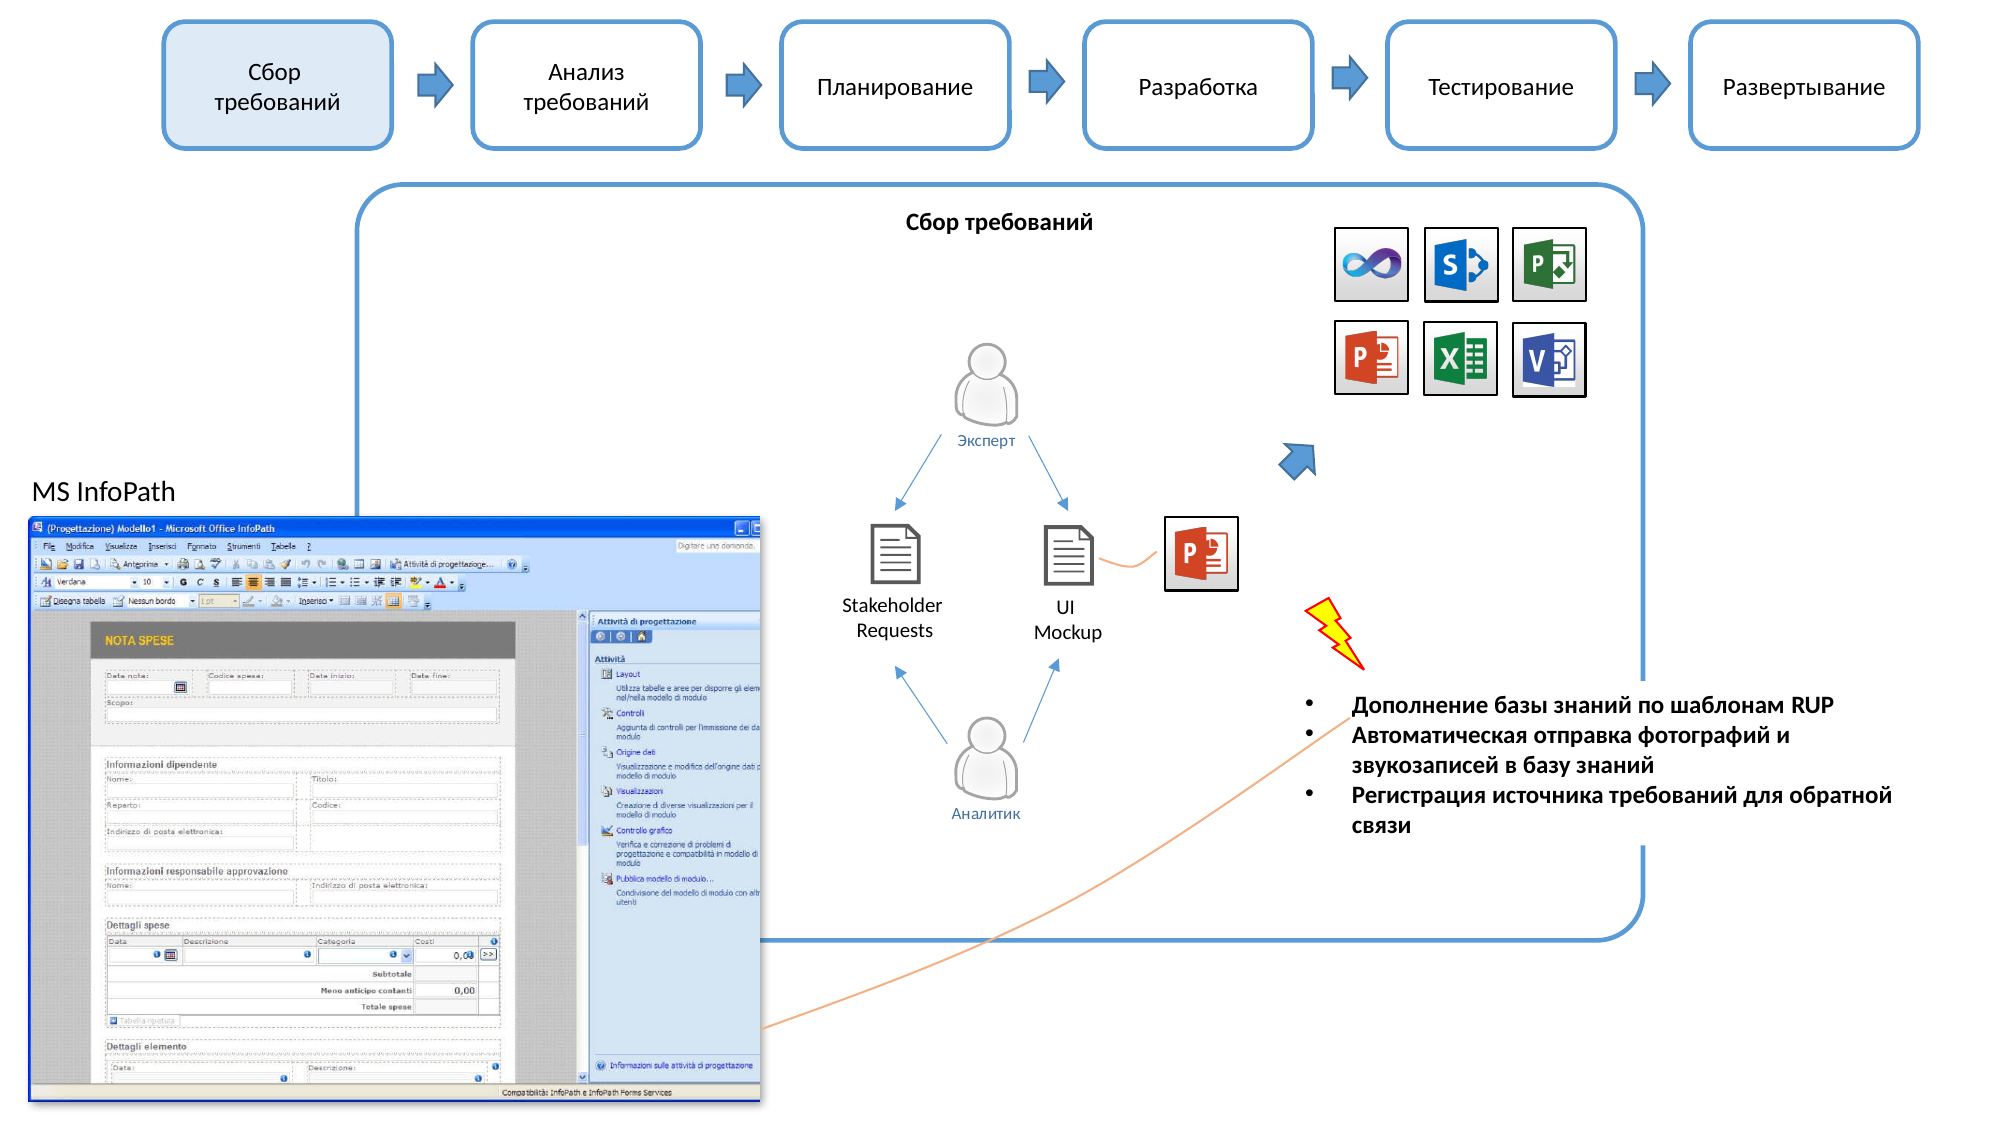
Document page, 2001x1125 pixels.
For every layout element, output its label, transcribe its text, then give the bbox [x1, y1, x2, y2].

text_box [1240, 749, 1290, 796]
text_box [1278, 442, 1316, 481]
text_box [760, 833, 1185, 1031]
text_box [1332, 224, 1588, 399]
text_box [826, 341, 1240, 833]
text_box MS InfoPath [16, 465, 192, 515]
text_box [1290, 597, 1919, 848]
text_box Сбор требований [355, 183, 1645, 942]
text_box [163, 21, 1919, 149]
picture [28, 516, 760, 1102]
